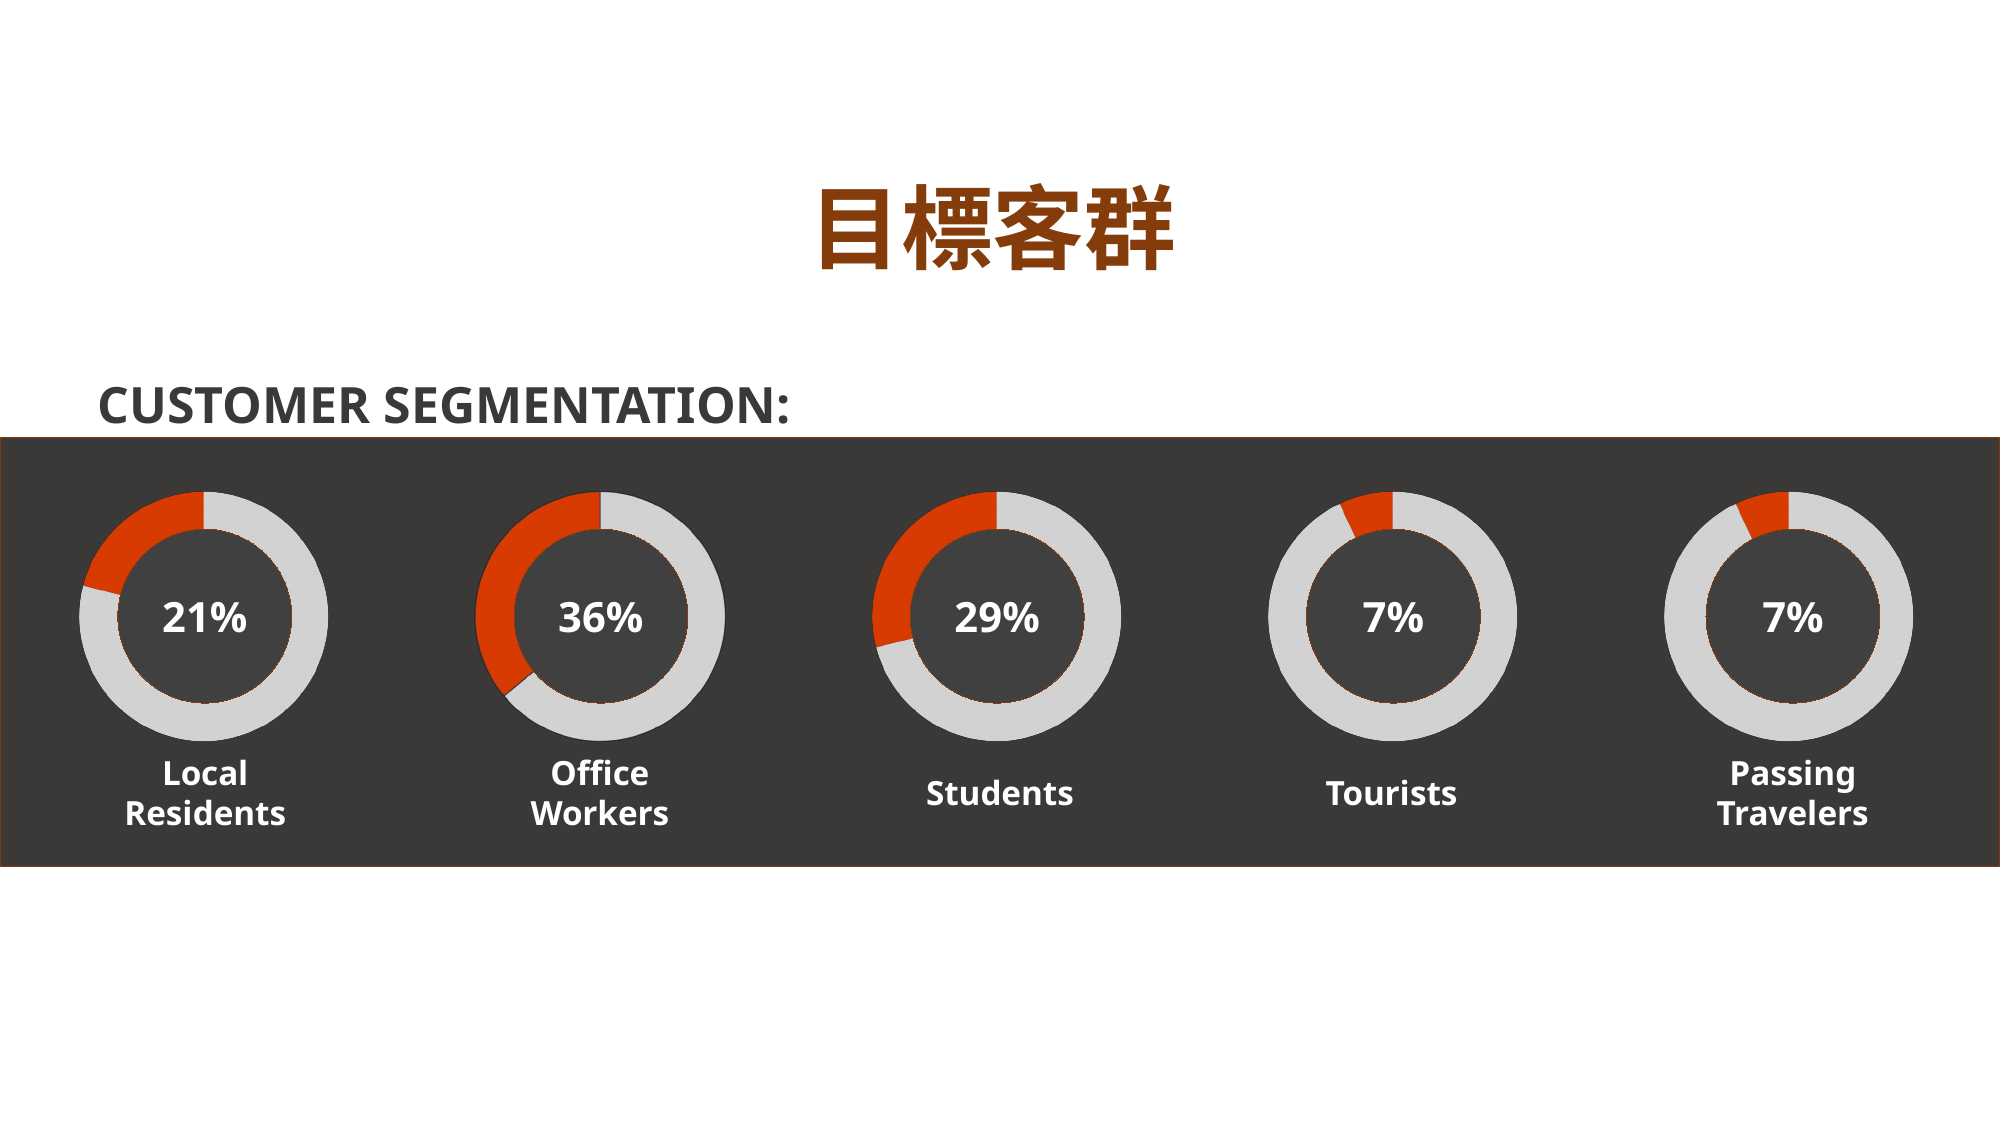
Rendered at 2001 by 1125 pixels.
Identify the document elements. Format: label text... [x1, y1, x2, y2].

picture [58, 438, 349, 794]
text_box Tourists [1304, 794, 1479, 823]
text_box 目標客群 [82, 184, 1903, 290]
text_box Local Residents [88, 794, 323, 831]
text_box Students [905, 794, 1094, 831]
text_box [0, 437, 2000, 867]
picture [851, 438, 1142, 794]
text_box Passing Travelers [1674, 794, 1912, 831]
text_box CUSTOMER SEGMENTATION: [82, 367, 964, 441]
picture [1247, 438, 1538, 794]
picture [1643, 438, 1934, 794]
picture [454, 438, 746, 794]
text_box Office Workers [494, 794, 706, 831]
